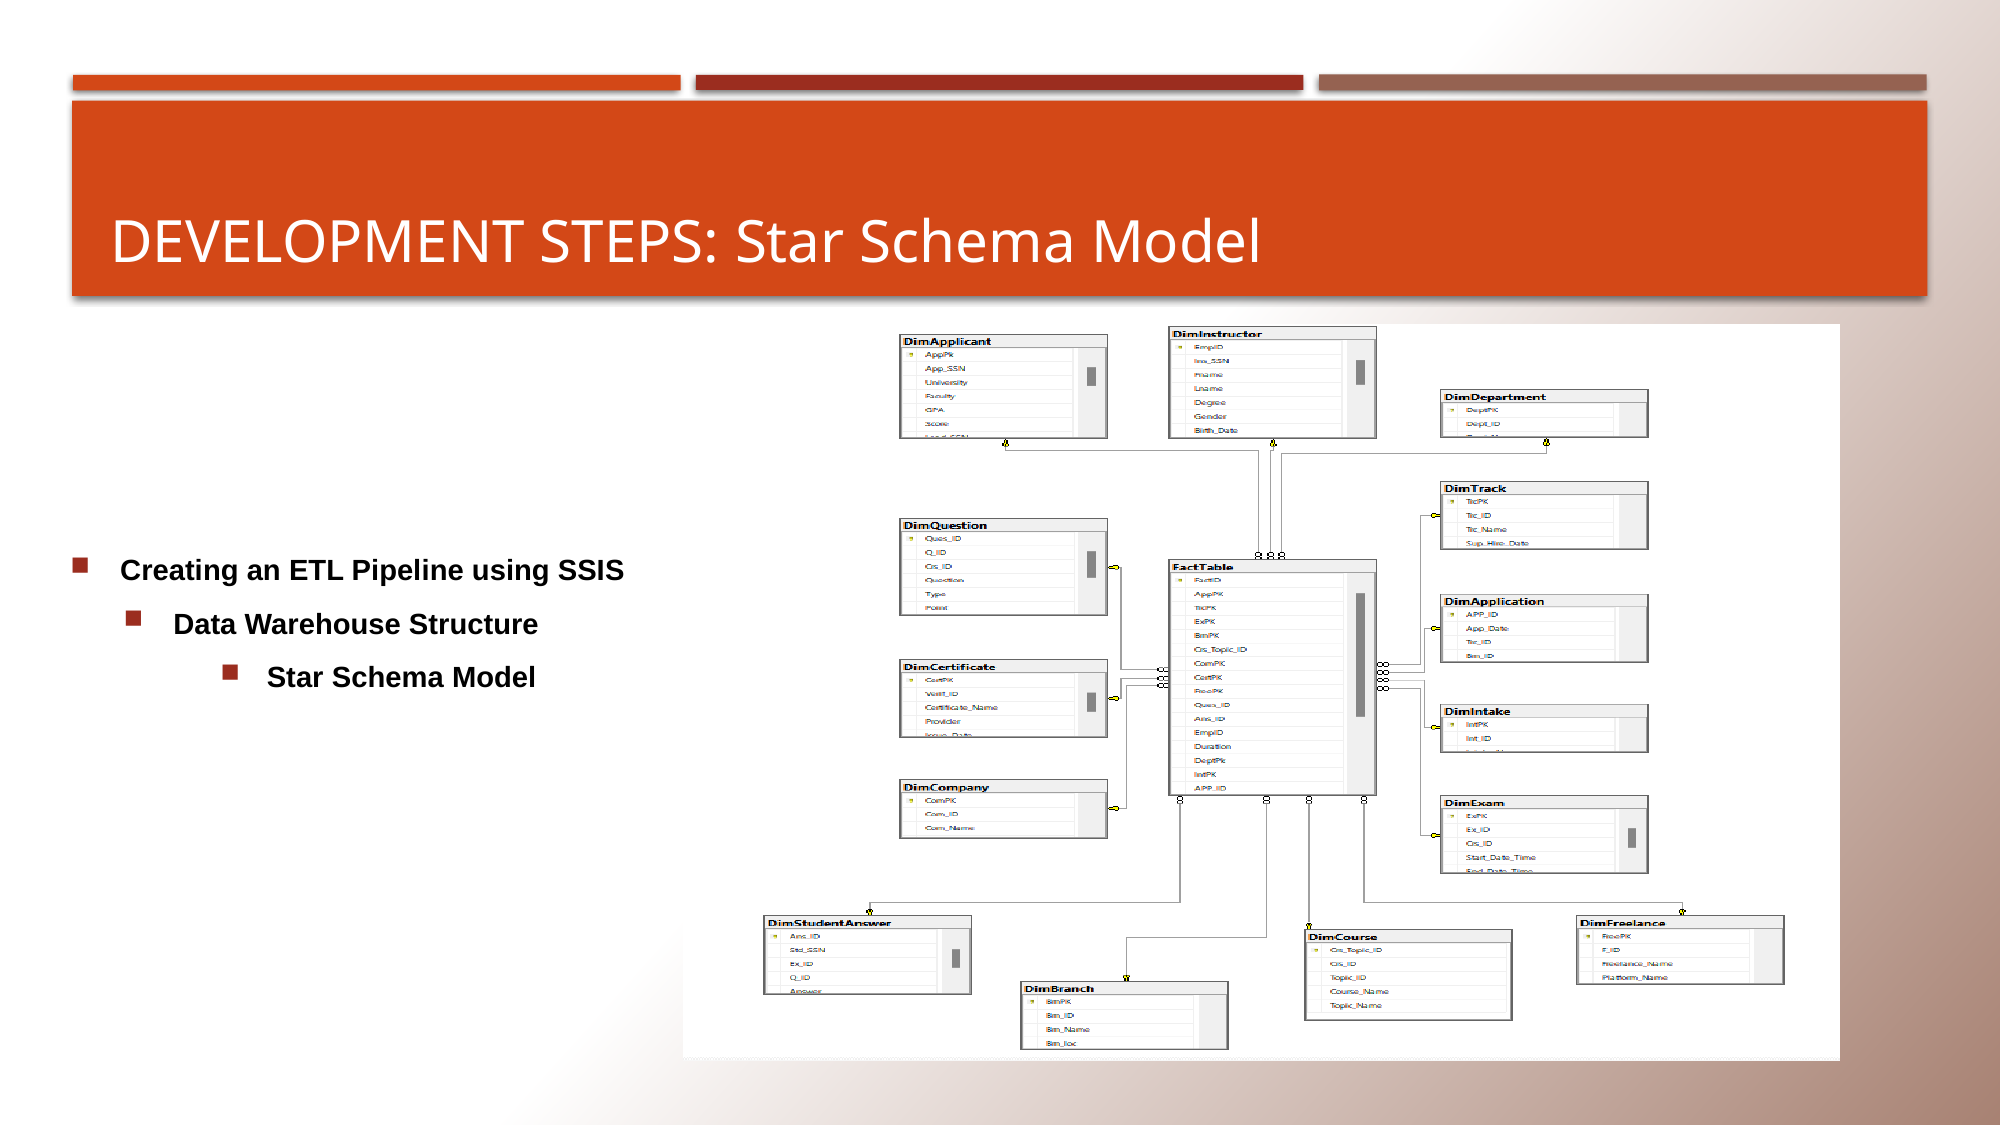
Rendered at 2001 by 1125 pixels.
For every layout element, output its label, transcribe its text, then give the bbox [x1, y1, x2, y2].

picture [683, 324, 1841, 1062]
title Development Steps: Star Schema Model [95, 115, 1905, 282]
list Creating an ETL Pipeline using SSIS Data Warehouse Structure Star Schema Model [54, 324, 680, 974]
